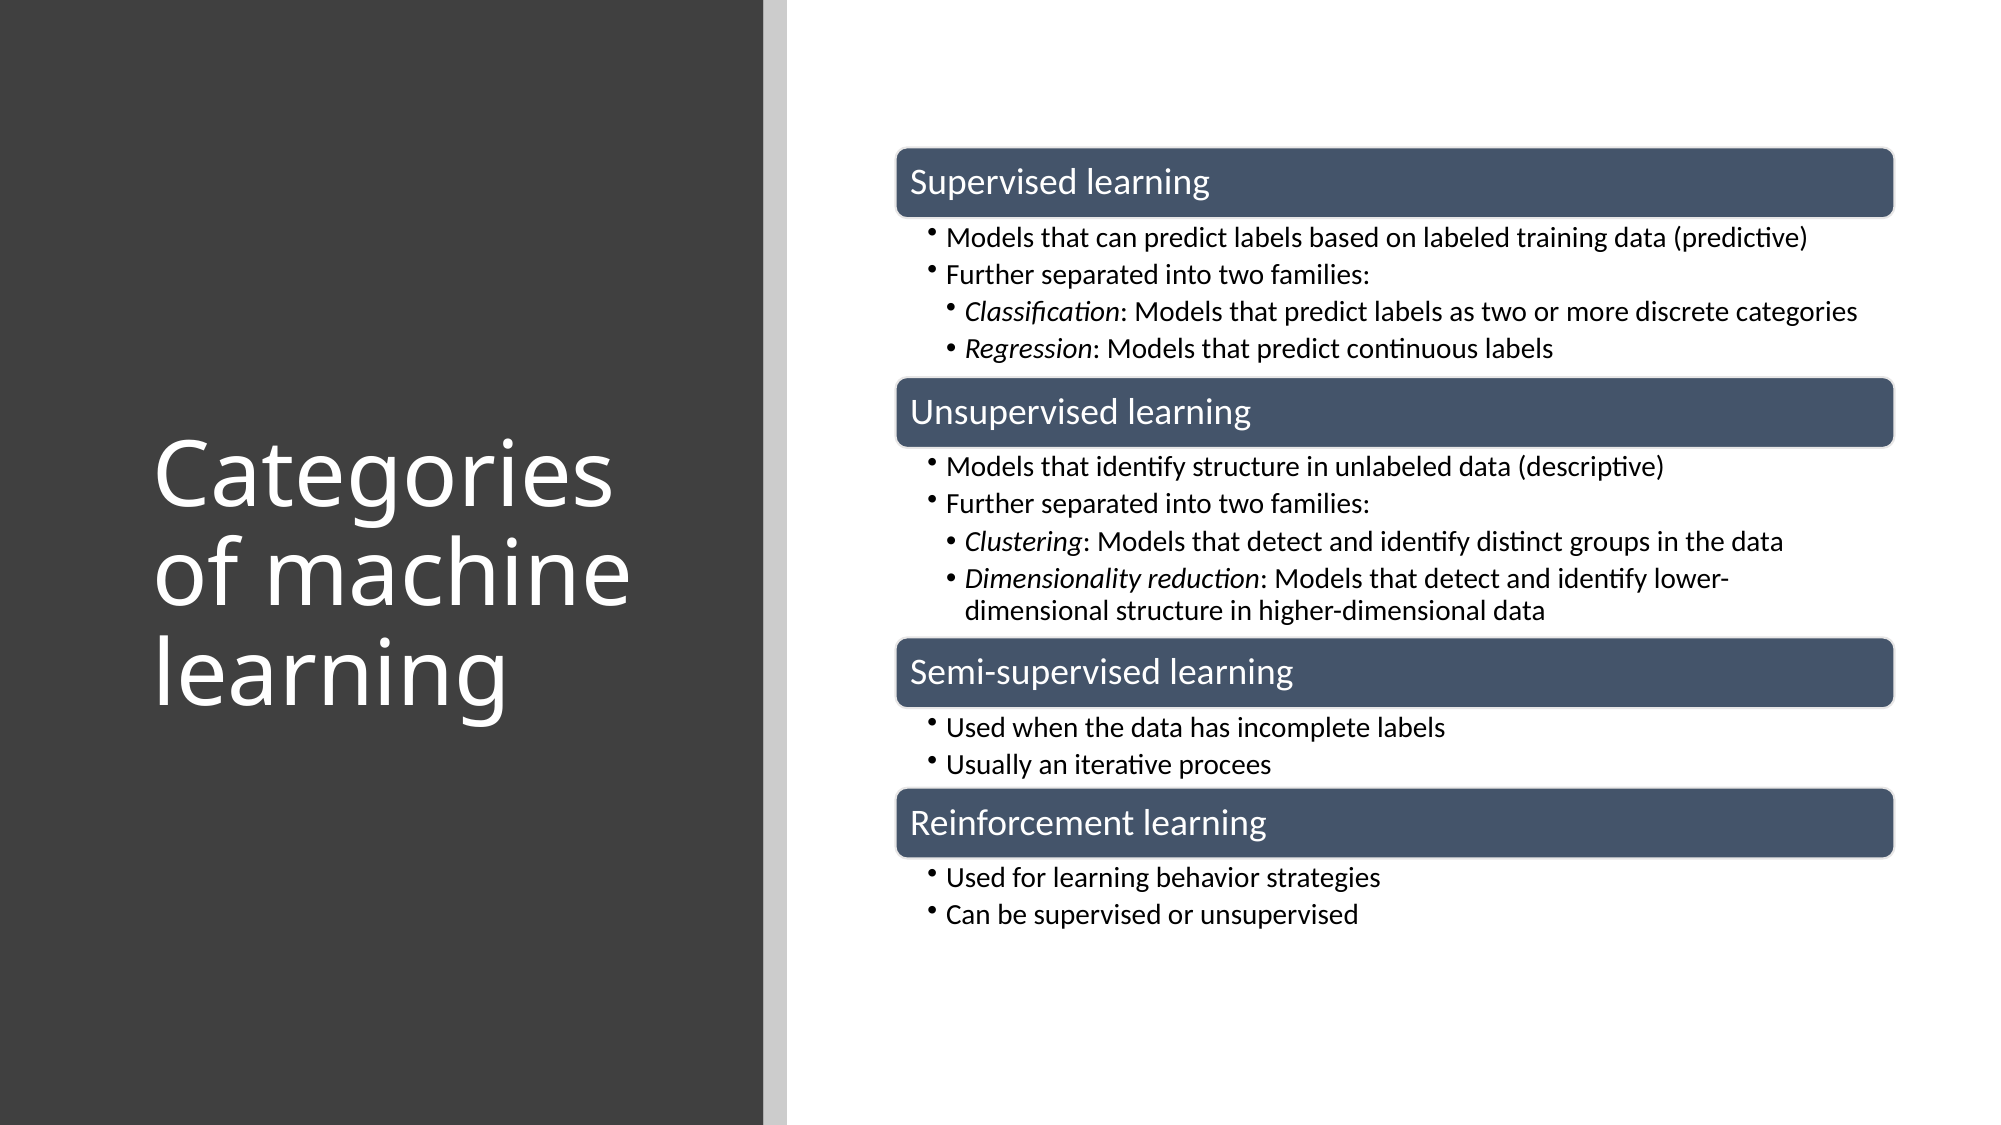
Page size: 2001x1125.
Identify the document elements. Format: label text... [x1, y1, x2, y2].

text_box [895, 787, 1895, 978]
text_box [895, 147, 1895, 376]
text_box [895, 376, 1895, 637]
text_box [762, 0, 788, 1125]
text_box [895, 637, 1895, 787]
text_box [0, 0, 762, 1125]
title Categories of machine learning [137, 133, 685, 1020]
